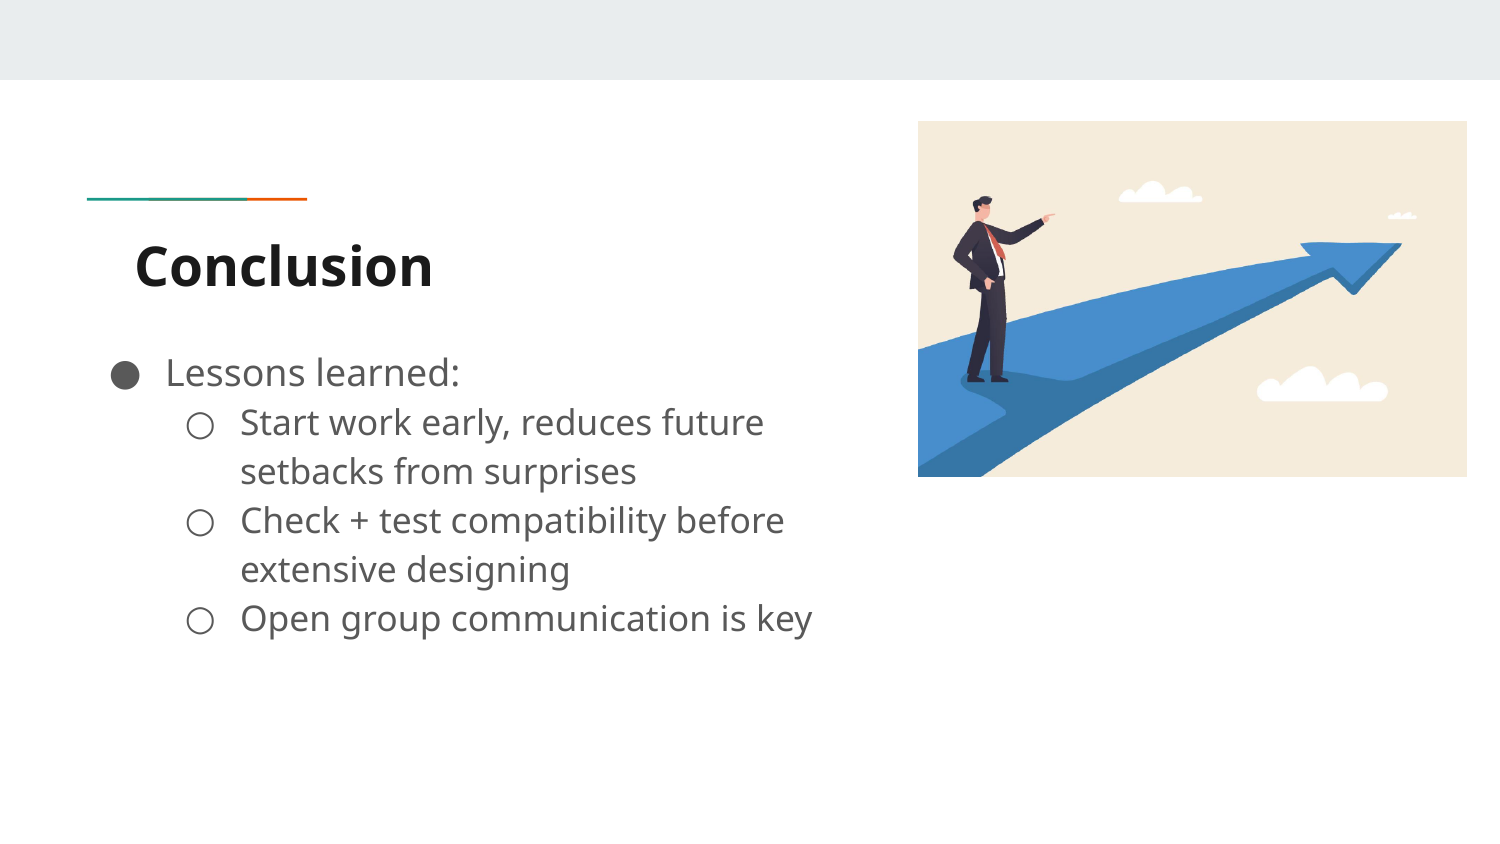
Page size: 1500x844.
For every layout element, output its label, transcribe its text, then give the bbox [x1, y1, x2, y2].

list Lessons learned: Start work early, reduces future setbacks from surprises Check + test compatibility before extensive designing Open group communication is key [75, 326, 909, 770]
picture [918, 121, 1467, 478]
title Conclusion [119, 216, 913, 305]
